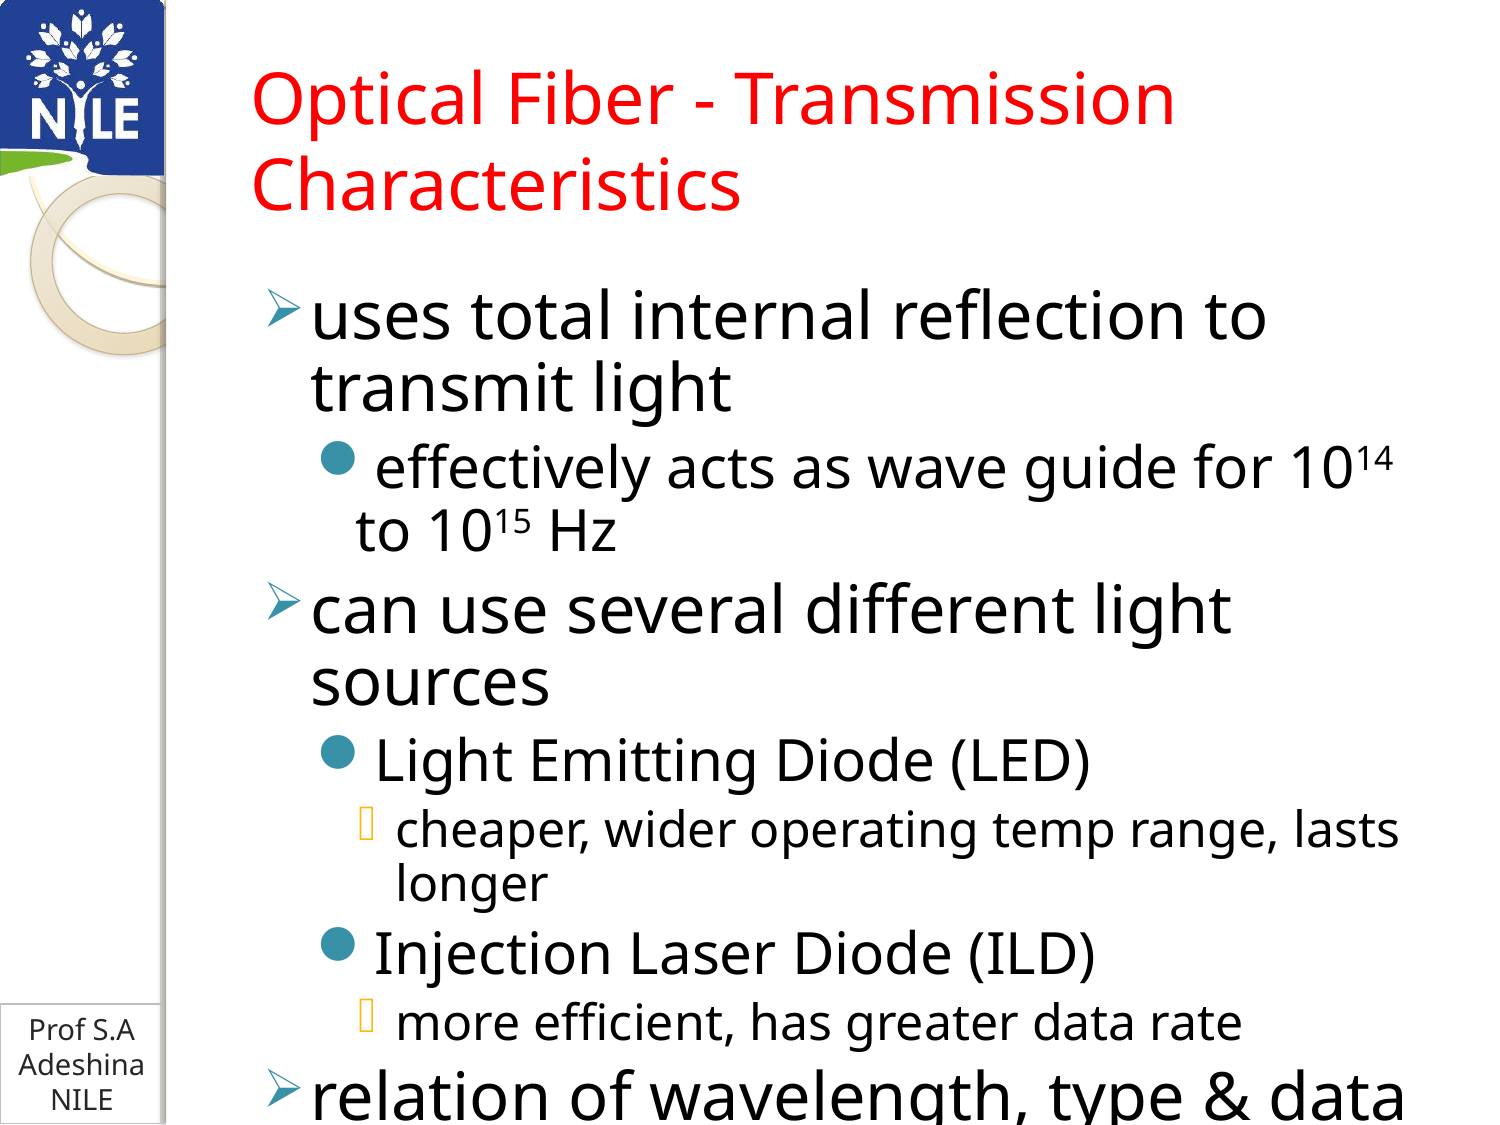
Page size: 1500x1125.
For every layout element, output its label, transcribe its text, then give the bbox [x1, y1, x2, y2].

text_box Prof S.A Adeshina NILE [0, 1003, 164, 1124]
list uses total internal reflection to transmit light effectively acts as wave guide for 1014 to 1015 Hz can use several different light sources Light Emitting Diode (LED) cheaper, wider operating temp range, lasts longer Injection Laser Diode (ILD) more efficient, has greater data rate relation of wavelength, type & data rate [235, 274, 1426, 1076]
title Optical Fiber - Transmission Characteristics [235, 45, 1466, 233]
picture [0, 0, 164, 176]
